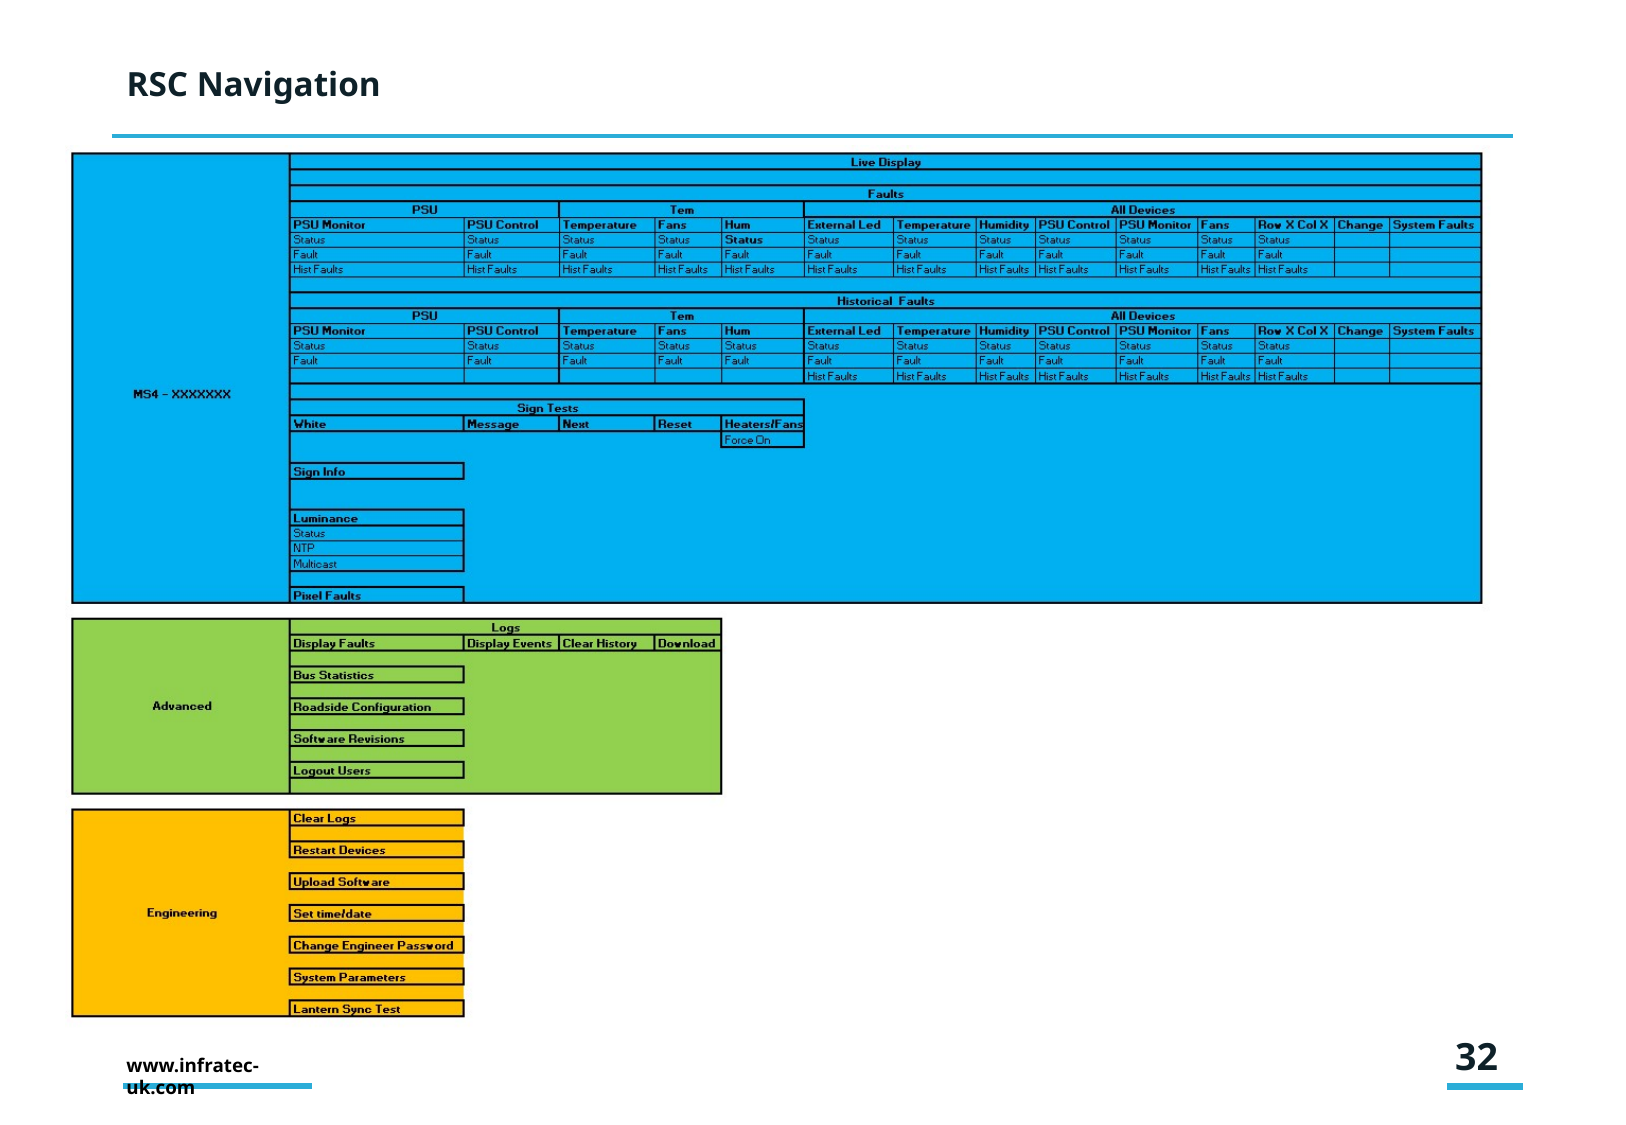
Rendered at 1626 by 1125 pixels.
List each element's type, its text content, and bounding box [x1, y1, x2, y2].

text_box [111, 1046, 340, 1087]
picture [65, 145, 1492, 1029]
title RSC Navigation [111, 59, 1514, 134]
slide_number 32 [1147, 1028, 1514, 1089]
